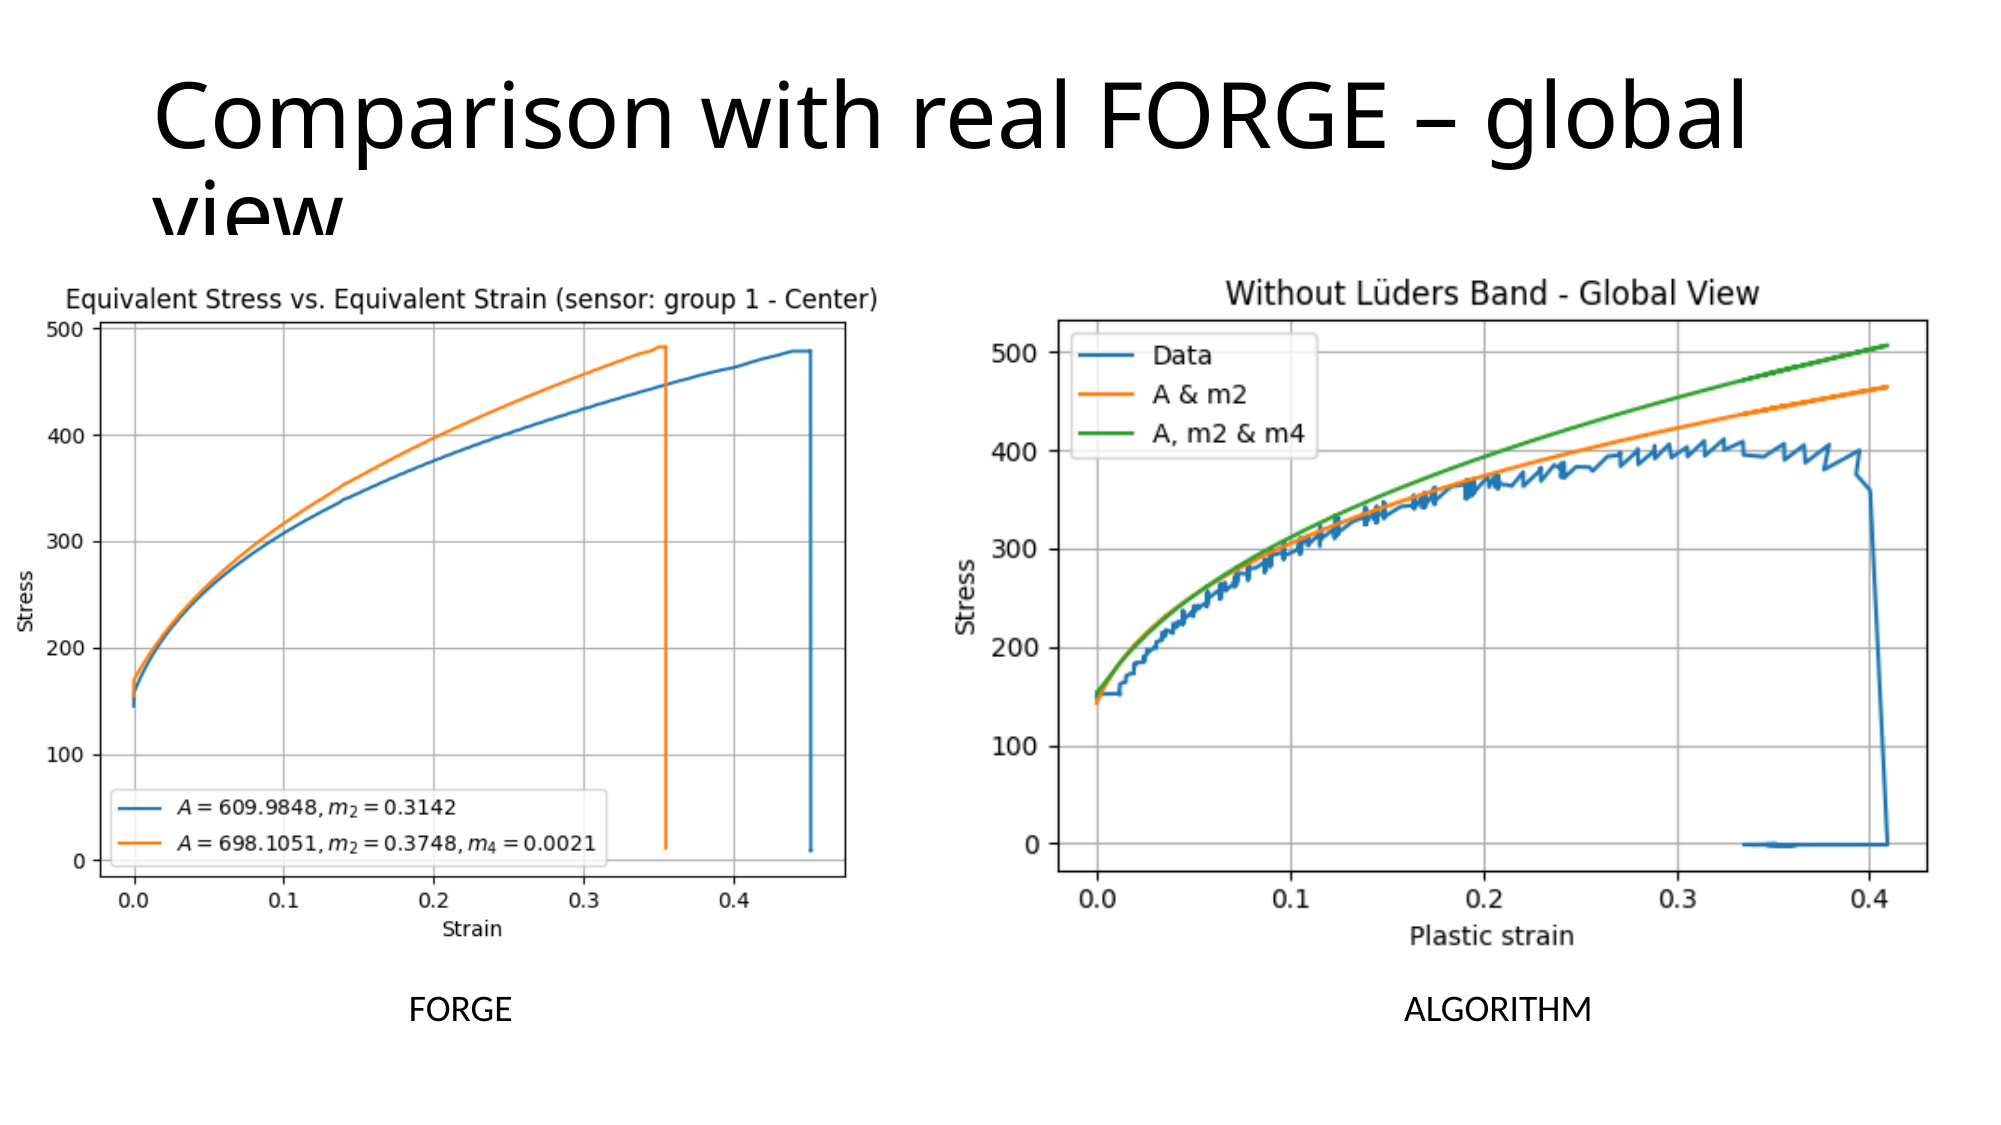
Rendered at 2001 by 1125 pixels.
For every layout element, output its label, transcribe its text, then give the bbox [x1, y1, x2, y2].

picture [0, 235, 1954, 956]
title Comparison with real FORGE – global view [137, 59, 1863, 261]
text_box FORGE [77, 976, 844, 1037]
text_box ALGORITHM [1115, 976, 1882, 1037]
